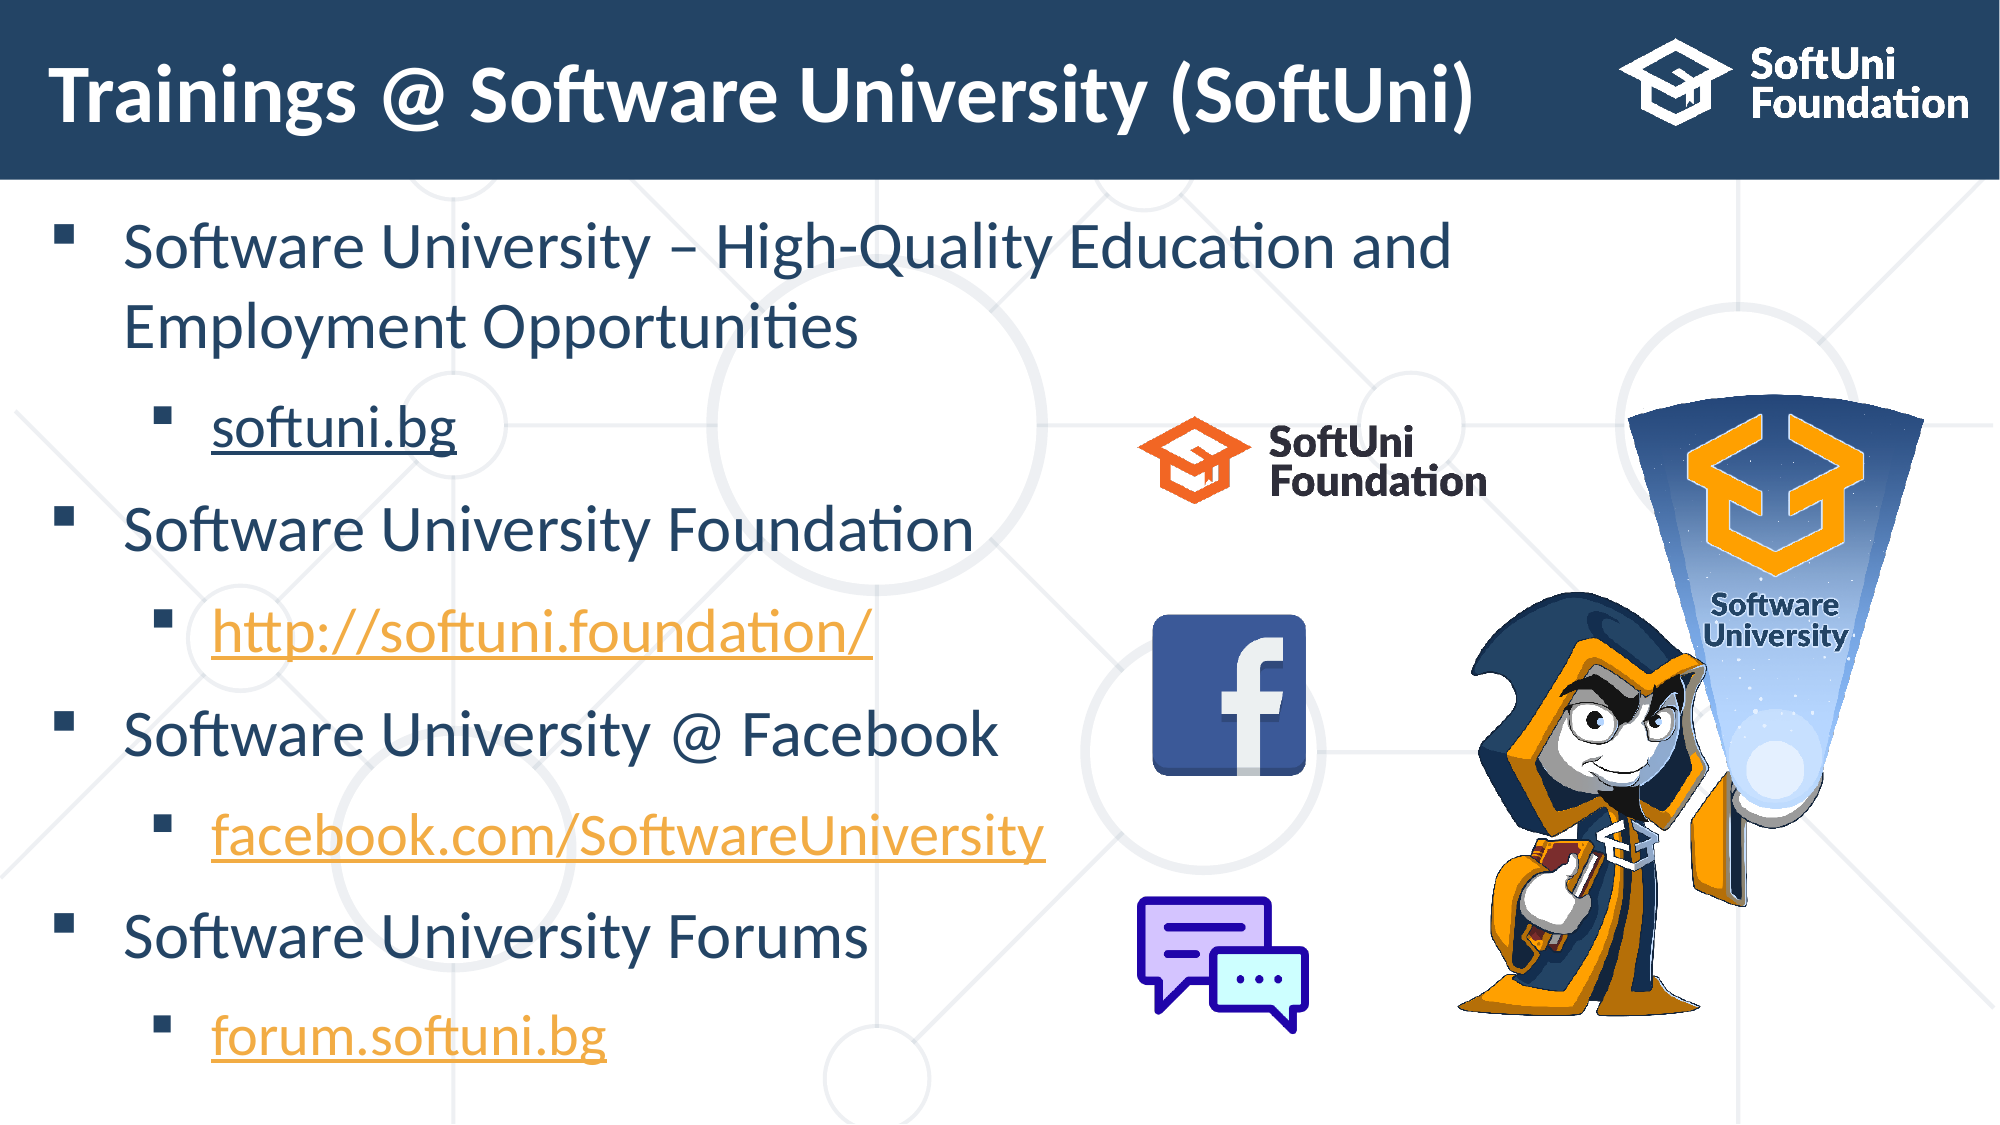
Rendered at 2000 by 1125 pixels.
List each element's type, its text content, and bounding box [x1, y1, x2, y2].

picture [1136, 599, 1321, 784]
picture [1136, 337, 1967, 1074]
list Software University – High-Quality Education and Employment Opportunities softuni.bg Software University Foundation http://softuni.foundation/ Software University @ Facebook facebook.com/SoftwareUniversity Software University Forums forum.softuni.bg [31, 196, 1970, 1050]
picture [1136, 878, 1309, 1051]
title Trainings @ Software University (SoftUni) [31, 16, 1591, 162]
picture [1618, 38, 1968, 126]
